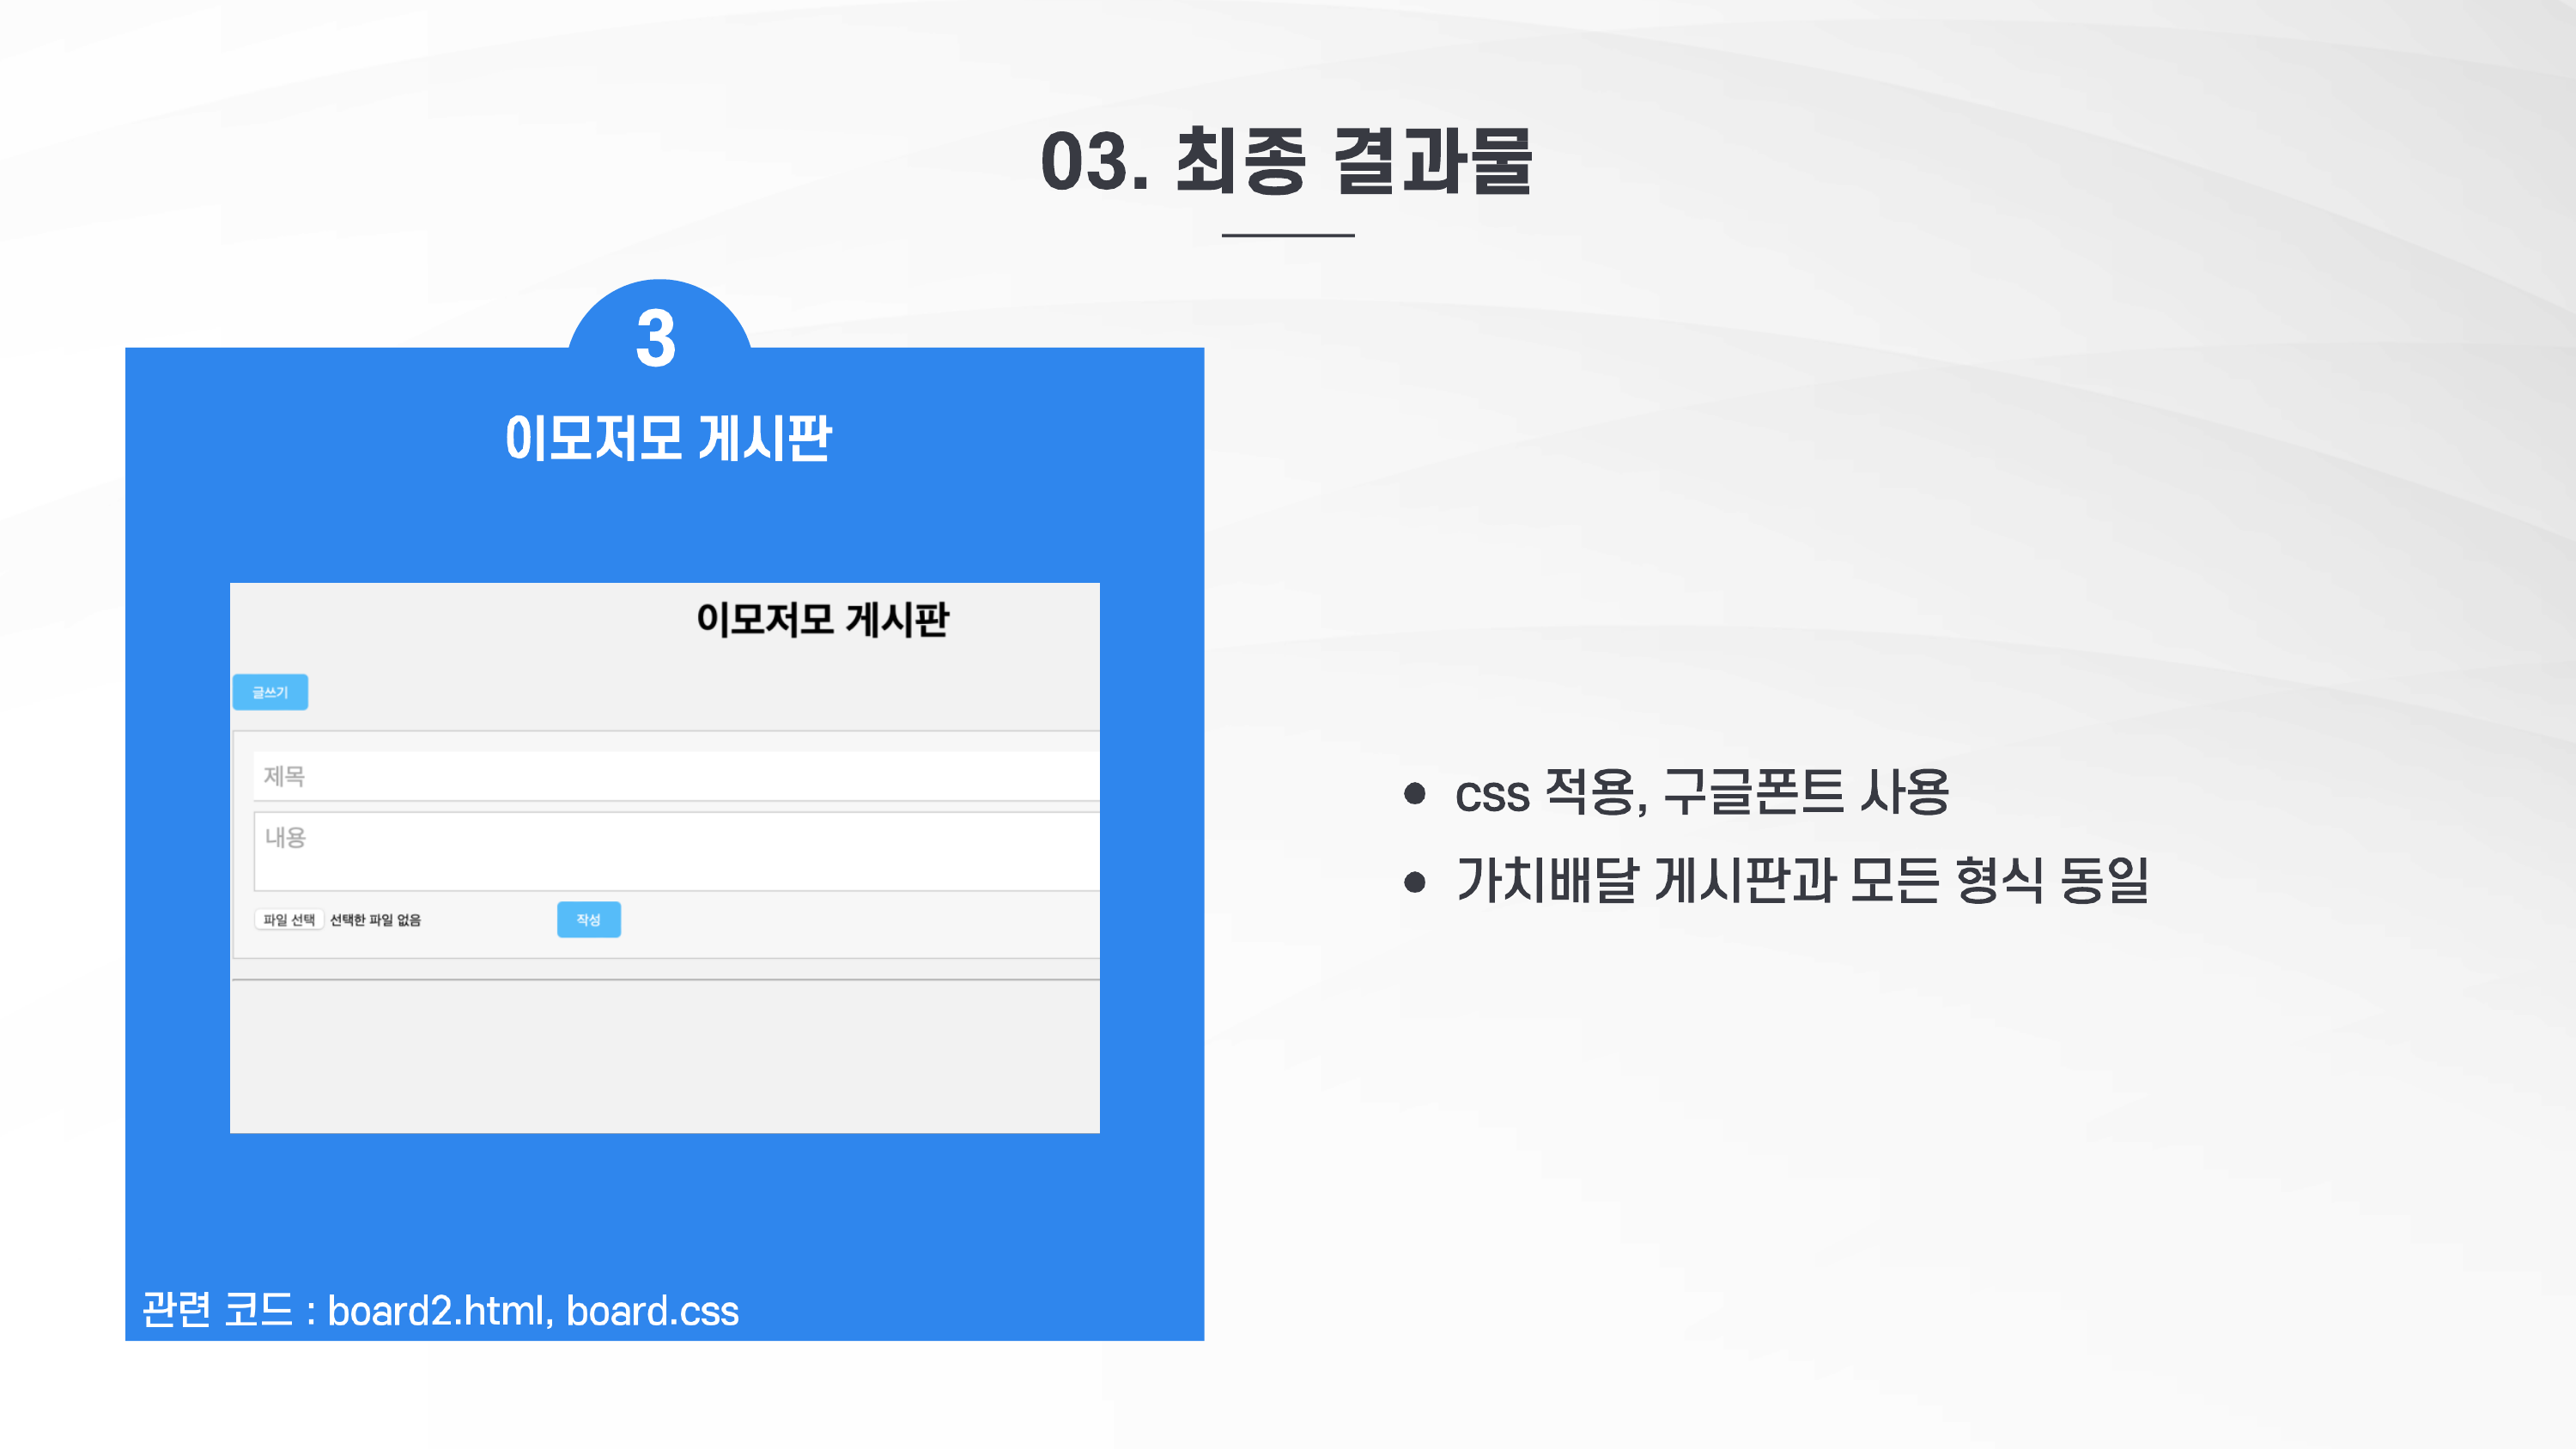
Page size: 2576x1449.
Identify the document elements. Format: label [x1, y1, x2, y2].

text_box [0, 0, 2576, 1449]
